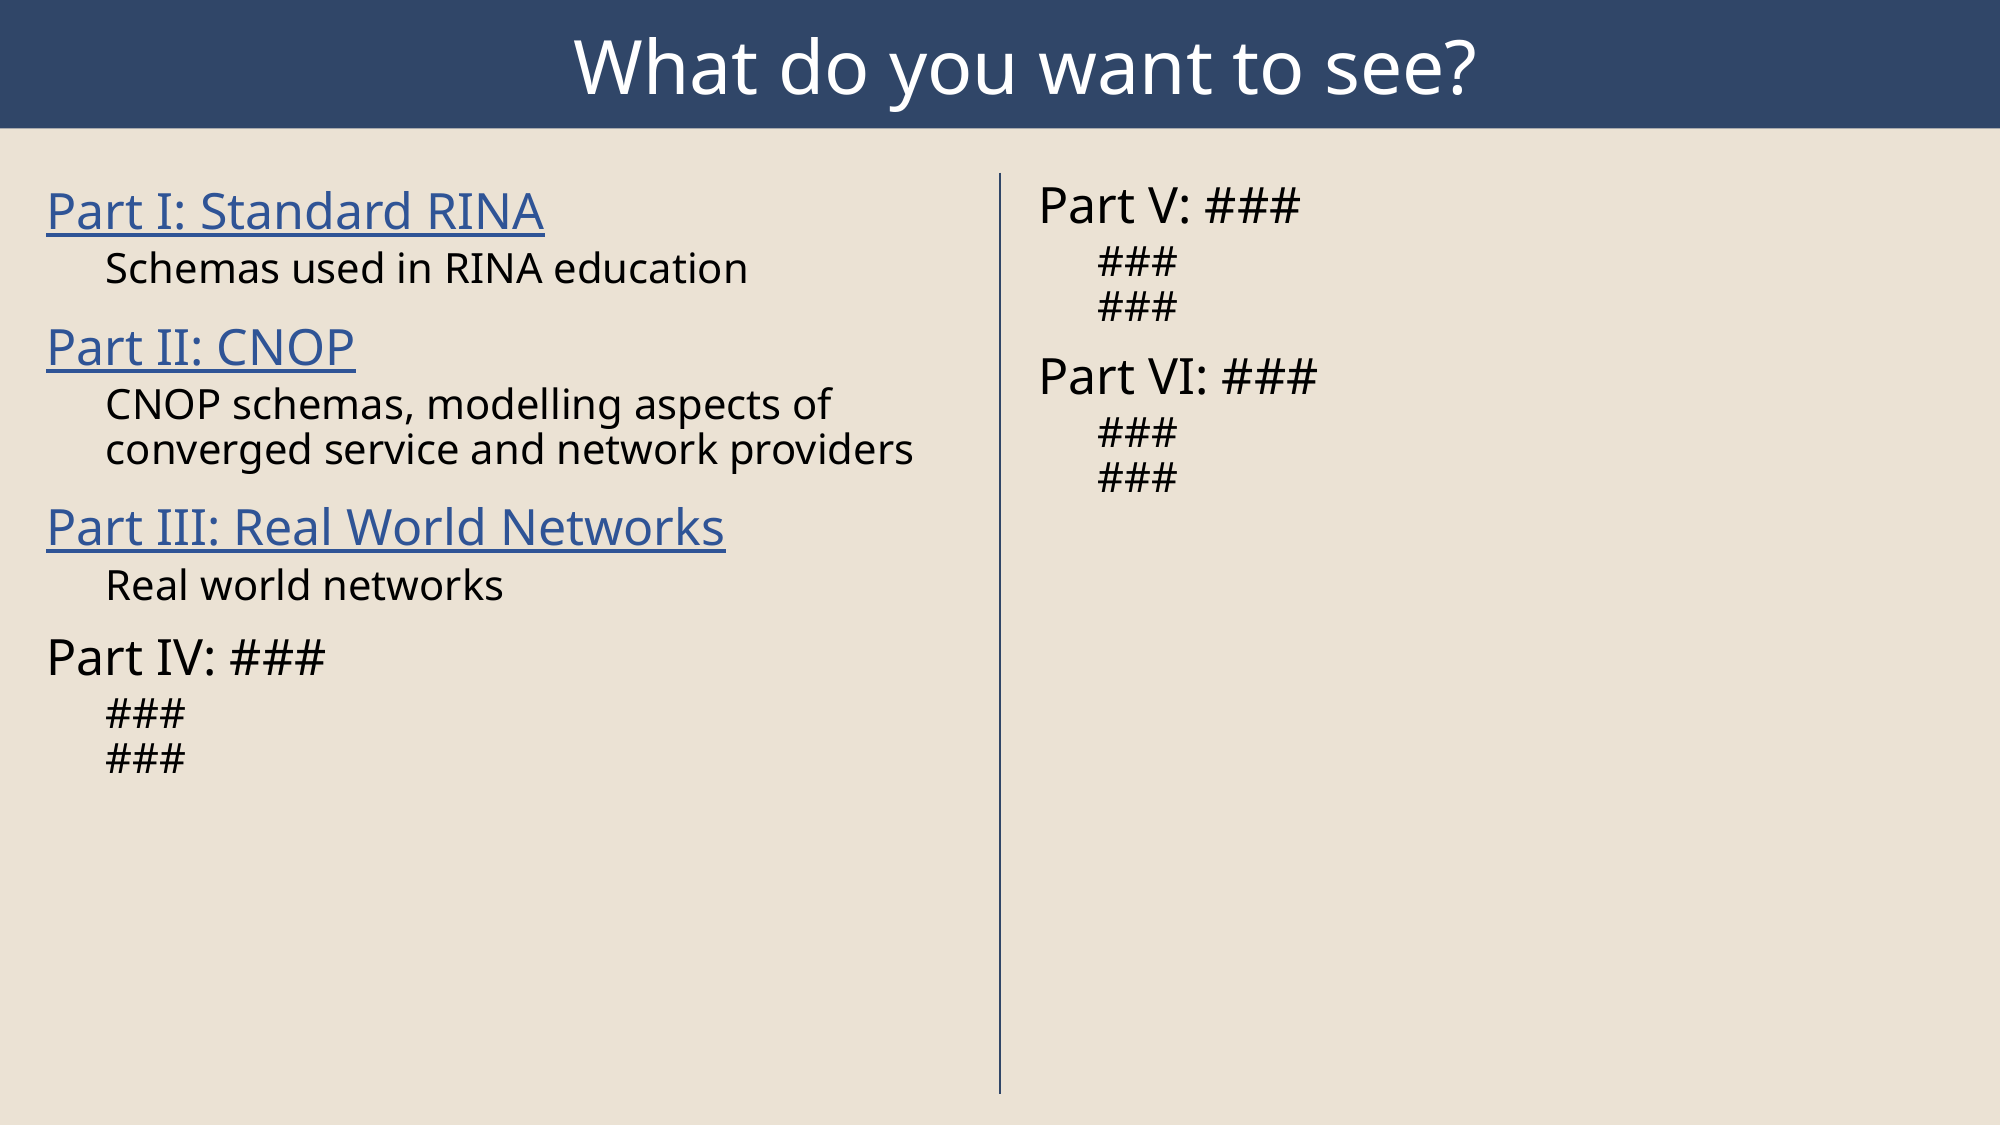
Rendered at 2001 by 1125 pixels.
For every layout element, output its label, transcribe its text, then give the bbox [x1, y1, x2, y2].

list Part V: ### ### ### Part VI: ### ### ### [1023, 172, 1969, 1071]
list Part I: Standard RINA Schemas used in RINA education Part II: CNOP CNOP schemas, modelling aspects of converged service and network providers Part III: Real World Networks Real world networks Part IV: ### ### ### [31, 172, 977, 1071]
title What do you want to see? [0, 0, 2000, 129]
